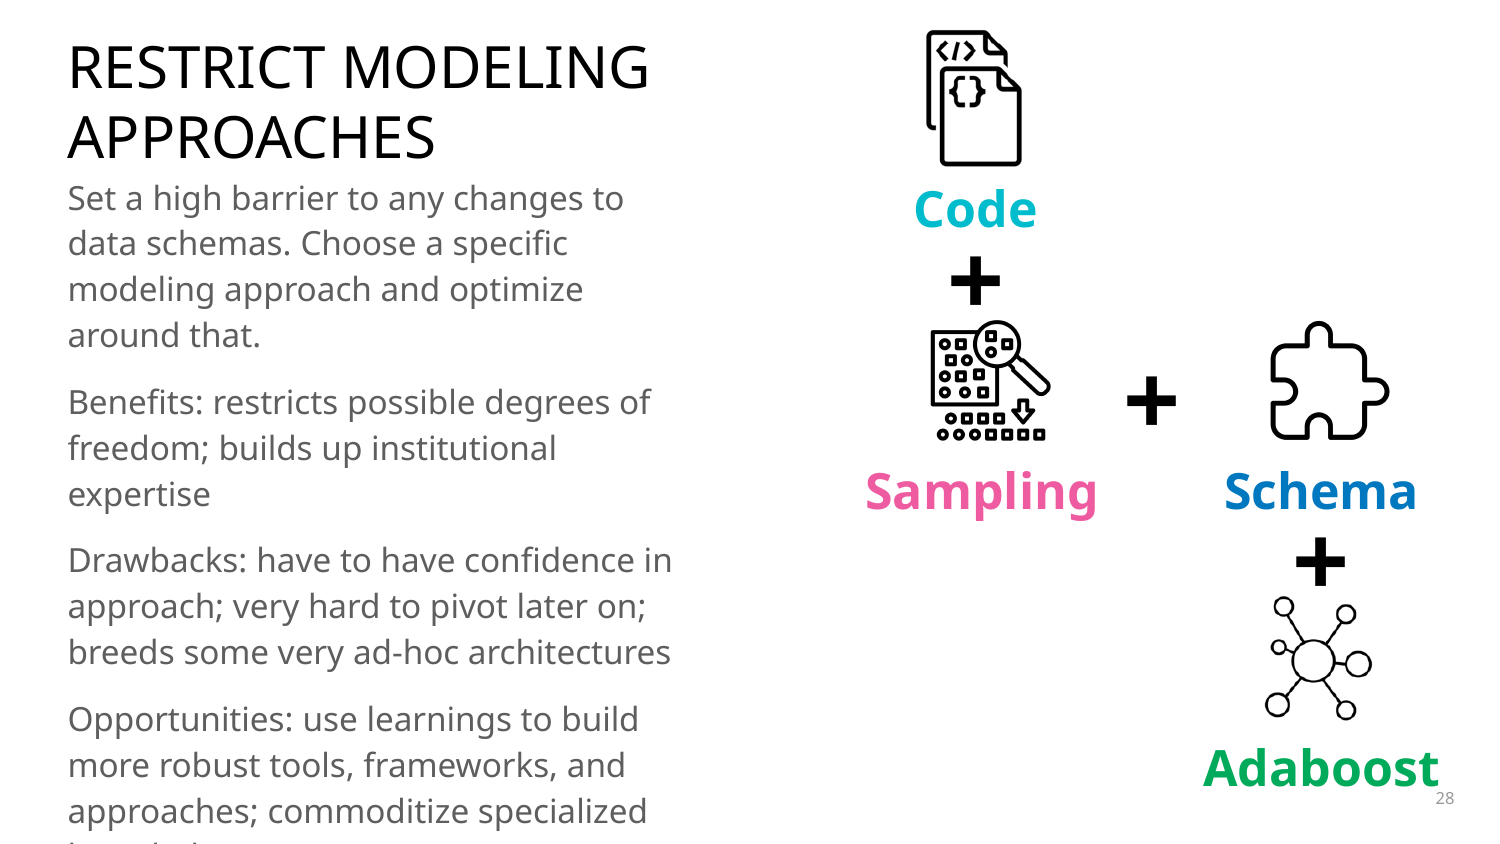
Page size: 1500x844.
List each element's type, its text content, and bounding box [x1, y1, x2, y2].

text_box + [1135, 336, 1235, 457]
text_box Code [828, 170, 1124, 245]
text_box Schema [1173, 452, 1470, 527]
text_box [834, 316, 1131, 528]
text_box + [893, 215, 1059, 315]
picture [1255, 316, 1405, 466]
picture [889, 25, 1058, 171]
title RESTRICT MODELING APPROACHES [67, 0, 697, 170]
list Set a high barrier to any changes to data schemas. Choose a specific modeling approach and optimize around that. Benefits: restricts possible degrees of freedom; builds up institutional expertise Drawbacks: have to have confidence in approach; very hard to pivot later on; breeds some very ad-hoc architectures Opportunities: use learnings to build more robust tools, frameworks, and approaches; commoditize specialized knowledge [67, 170, 697, 805]
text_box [1173, 593, 1470, 805]
text_box + [1239, 497, 1404, 592]
